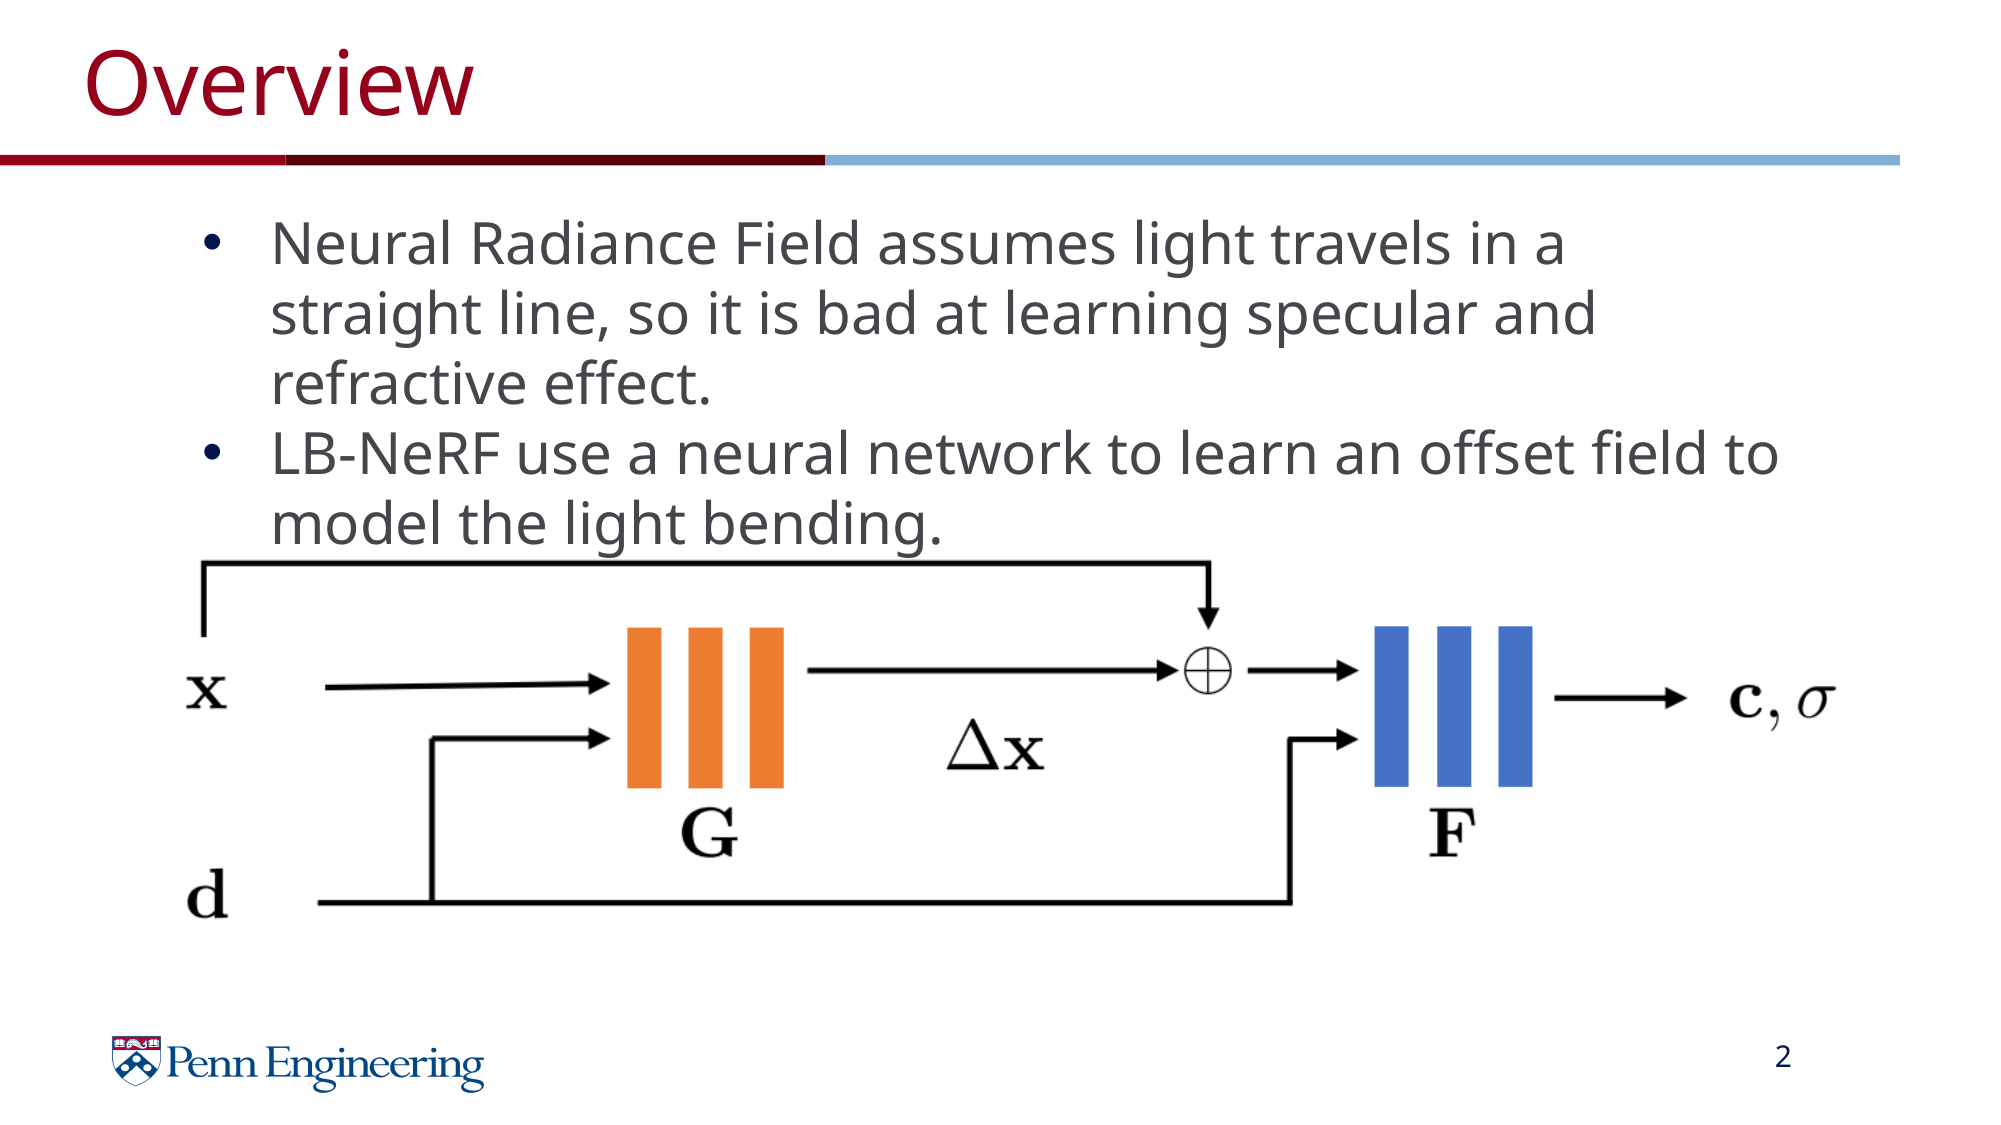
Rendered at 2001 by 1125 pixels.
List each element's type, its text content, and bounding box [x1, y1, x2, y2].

list Neural Radiance Field assumes light travels in a straight line, so it is bad at learning specular and refractive effect. LB-NeRF use a neural network to learn an offset field to model the light bending. [184, 197, 1805, 441]
picture [98, 443, 1892, 1005]
title Overview [67, 3, 1868, 156]
slide_number 2 [1389, 1027, 1810, 1088]
picture [99, 1027, 496, 1097]
